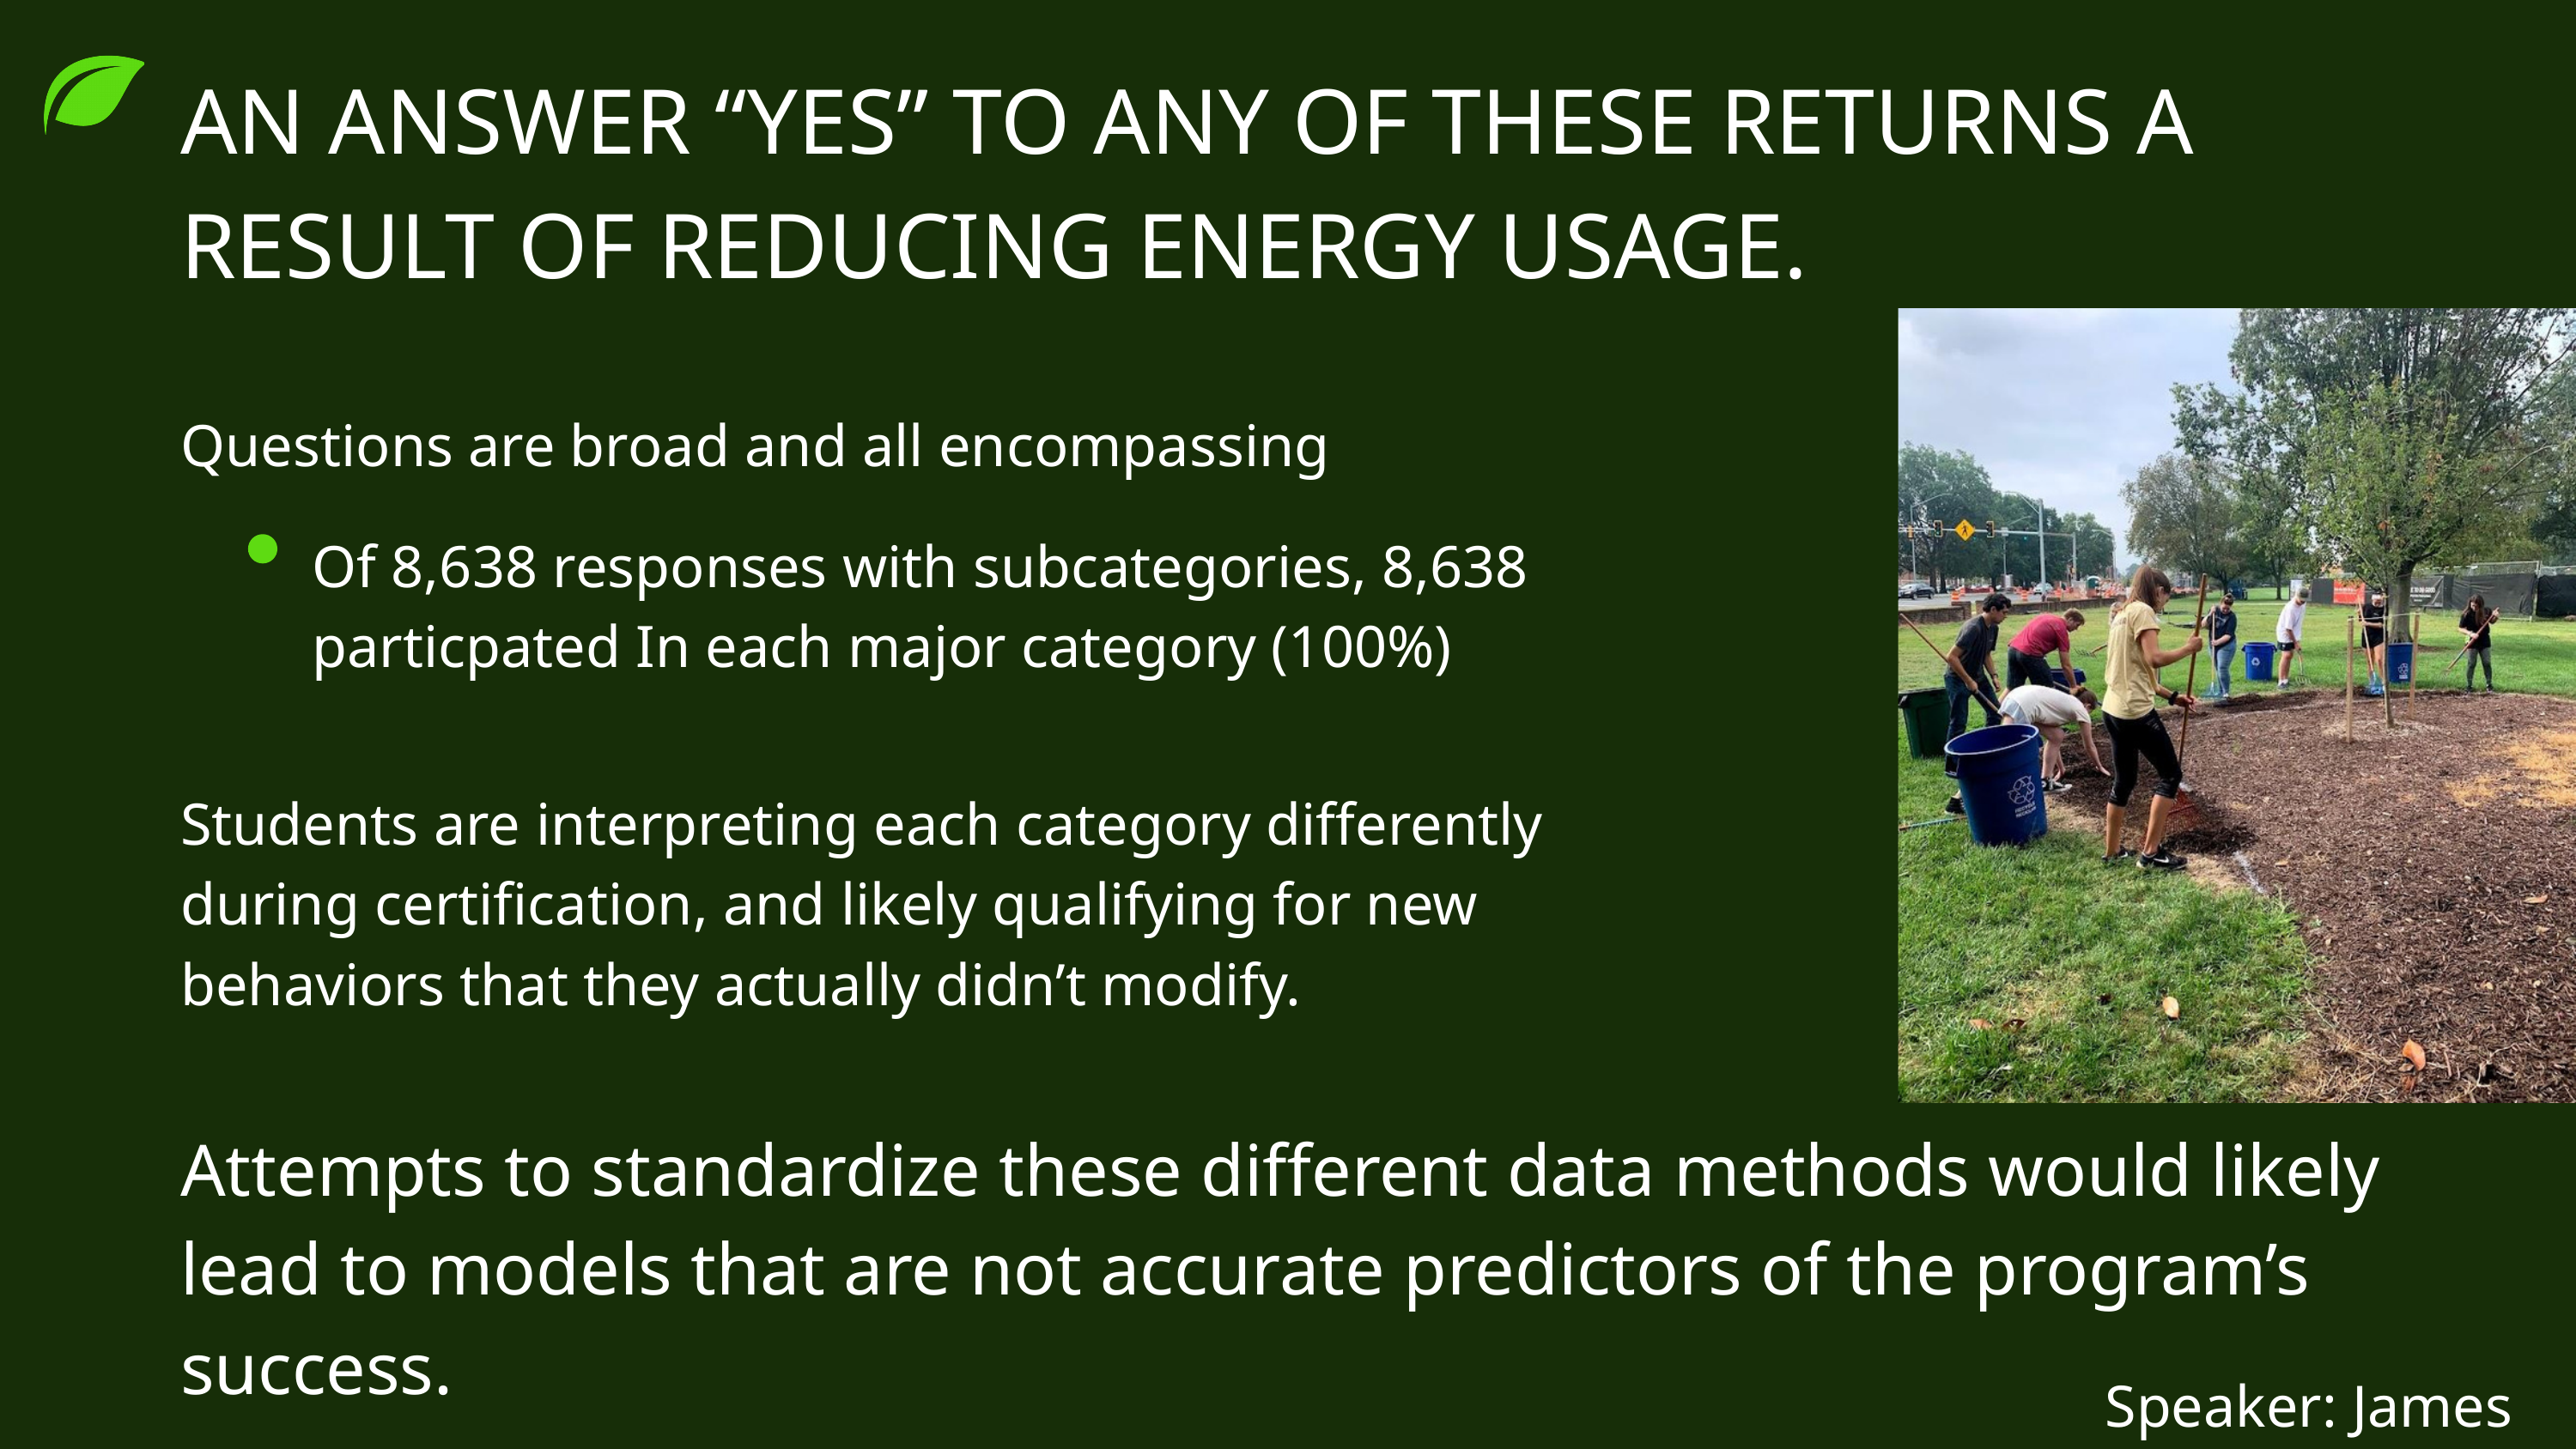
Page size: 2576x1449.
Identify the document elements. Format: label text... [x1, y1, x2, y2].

text_box Speaker: James [2007, 1359, 2576, 1440]
text_box Attempts to standardize these different data methods would likely lead to models that are not accurate predictors of the program’s success. [180, 1110, 2435, 1409]
text_box Students are interpreting each category differently during certification, and likely qualifying for new behaviors that they actually didn’t modify. [180, 776, 1589, 1017]
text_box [247, 533, 278, 564]
text_box AN ANSWER “YES” TO ANY OF THESE RETURNS A RESULT OF REDUCING ENERGY USAGE. [180, 46, 2432, 297]
text_box Questions are broad and all encompassing [180, 397, 1720, 479]
text_box Of 8,638 responses with subcategories, 8,638 particpated In each major category (100%) [312, 518, 1720, 679]
text_box [43, 49, 145, 145]
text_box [1898, 308, 2576, 1104]
